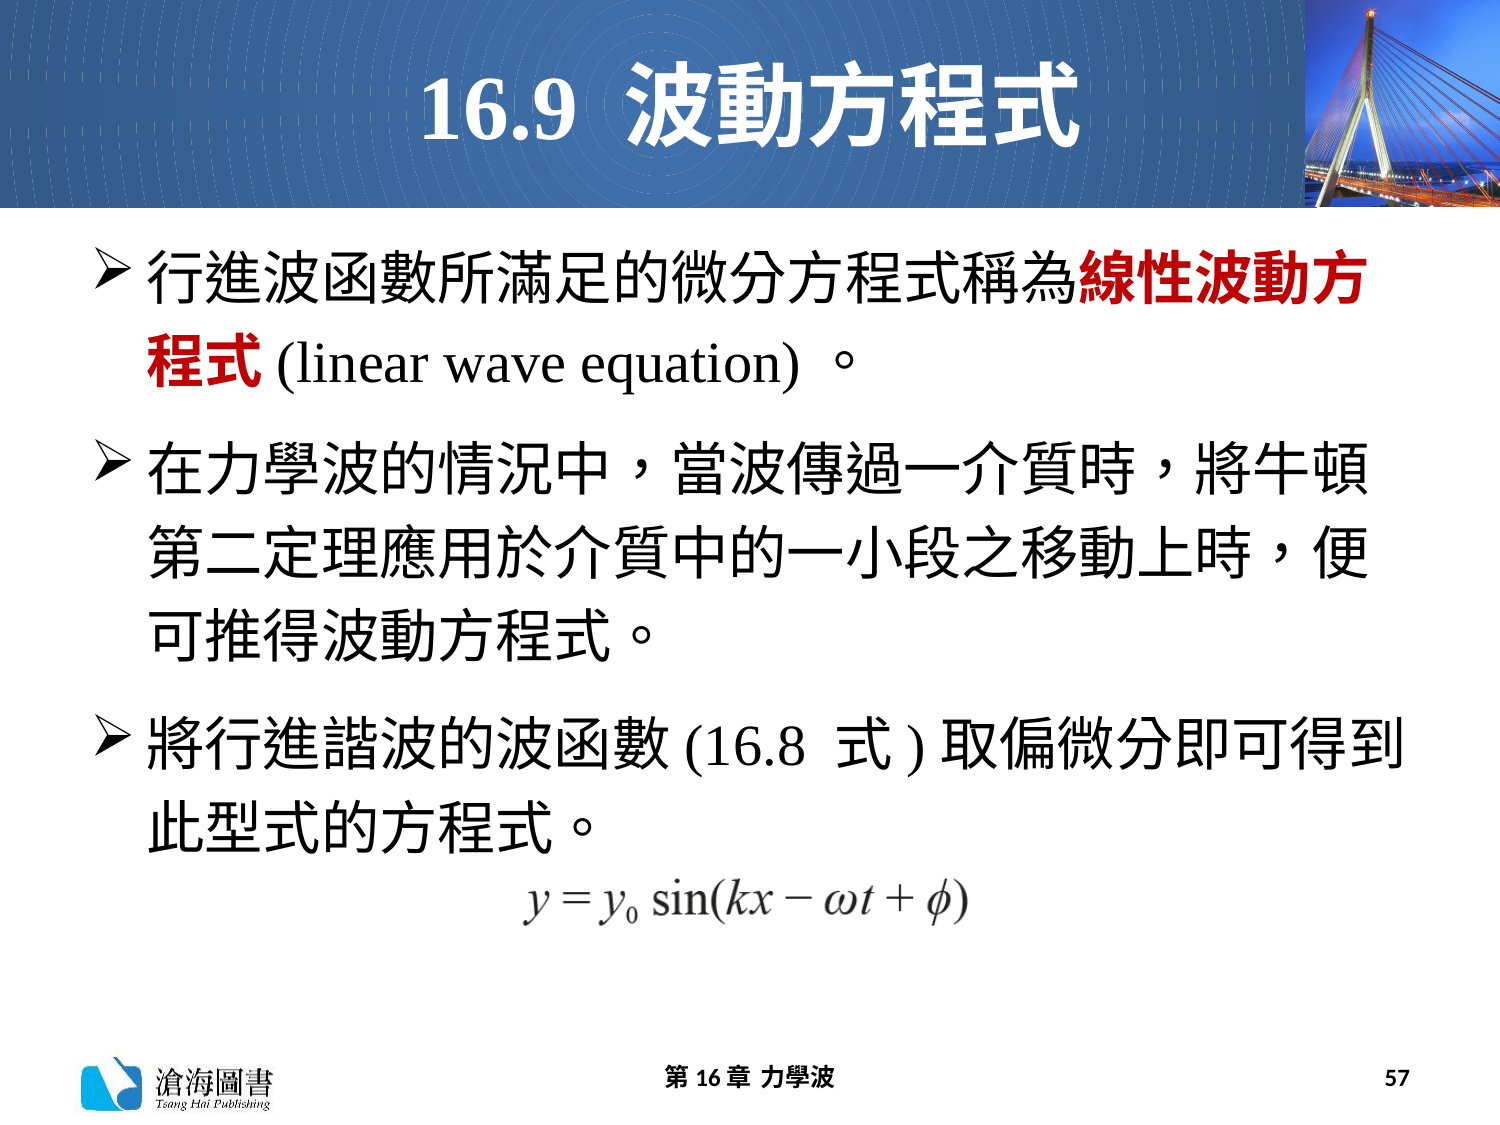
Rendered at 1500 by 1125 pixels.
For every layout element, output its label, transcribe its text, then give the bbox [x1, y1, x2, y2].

footer 第16章 力學波 [512, 1046, 988, 1107]
picture [1305, 0, 1500, 207]
picture [75, 1049, 274, 1118]
picture [501, 872, 980, 938]
title 16.9 波動方程式 [75, 21, 1425, 185]
slide_number 57 [1074, 1046, 1425, 1107]
list 行進波函數所滿足的微分方程式稱為線性波動方程式(linear wave equation)。 在力學波的情況中，當波傳過一介質時，將牛頓第二定理應用於介質中的一小段之移動上時，便可推得波動方程式。 將行進諧波的波函數(16.8 式)取偏微分即可得到此型式的方程式。 [75, 219, 1425, 1043]
